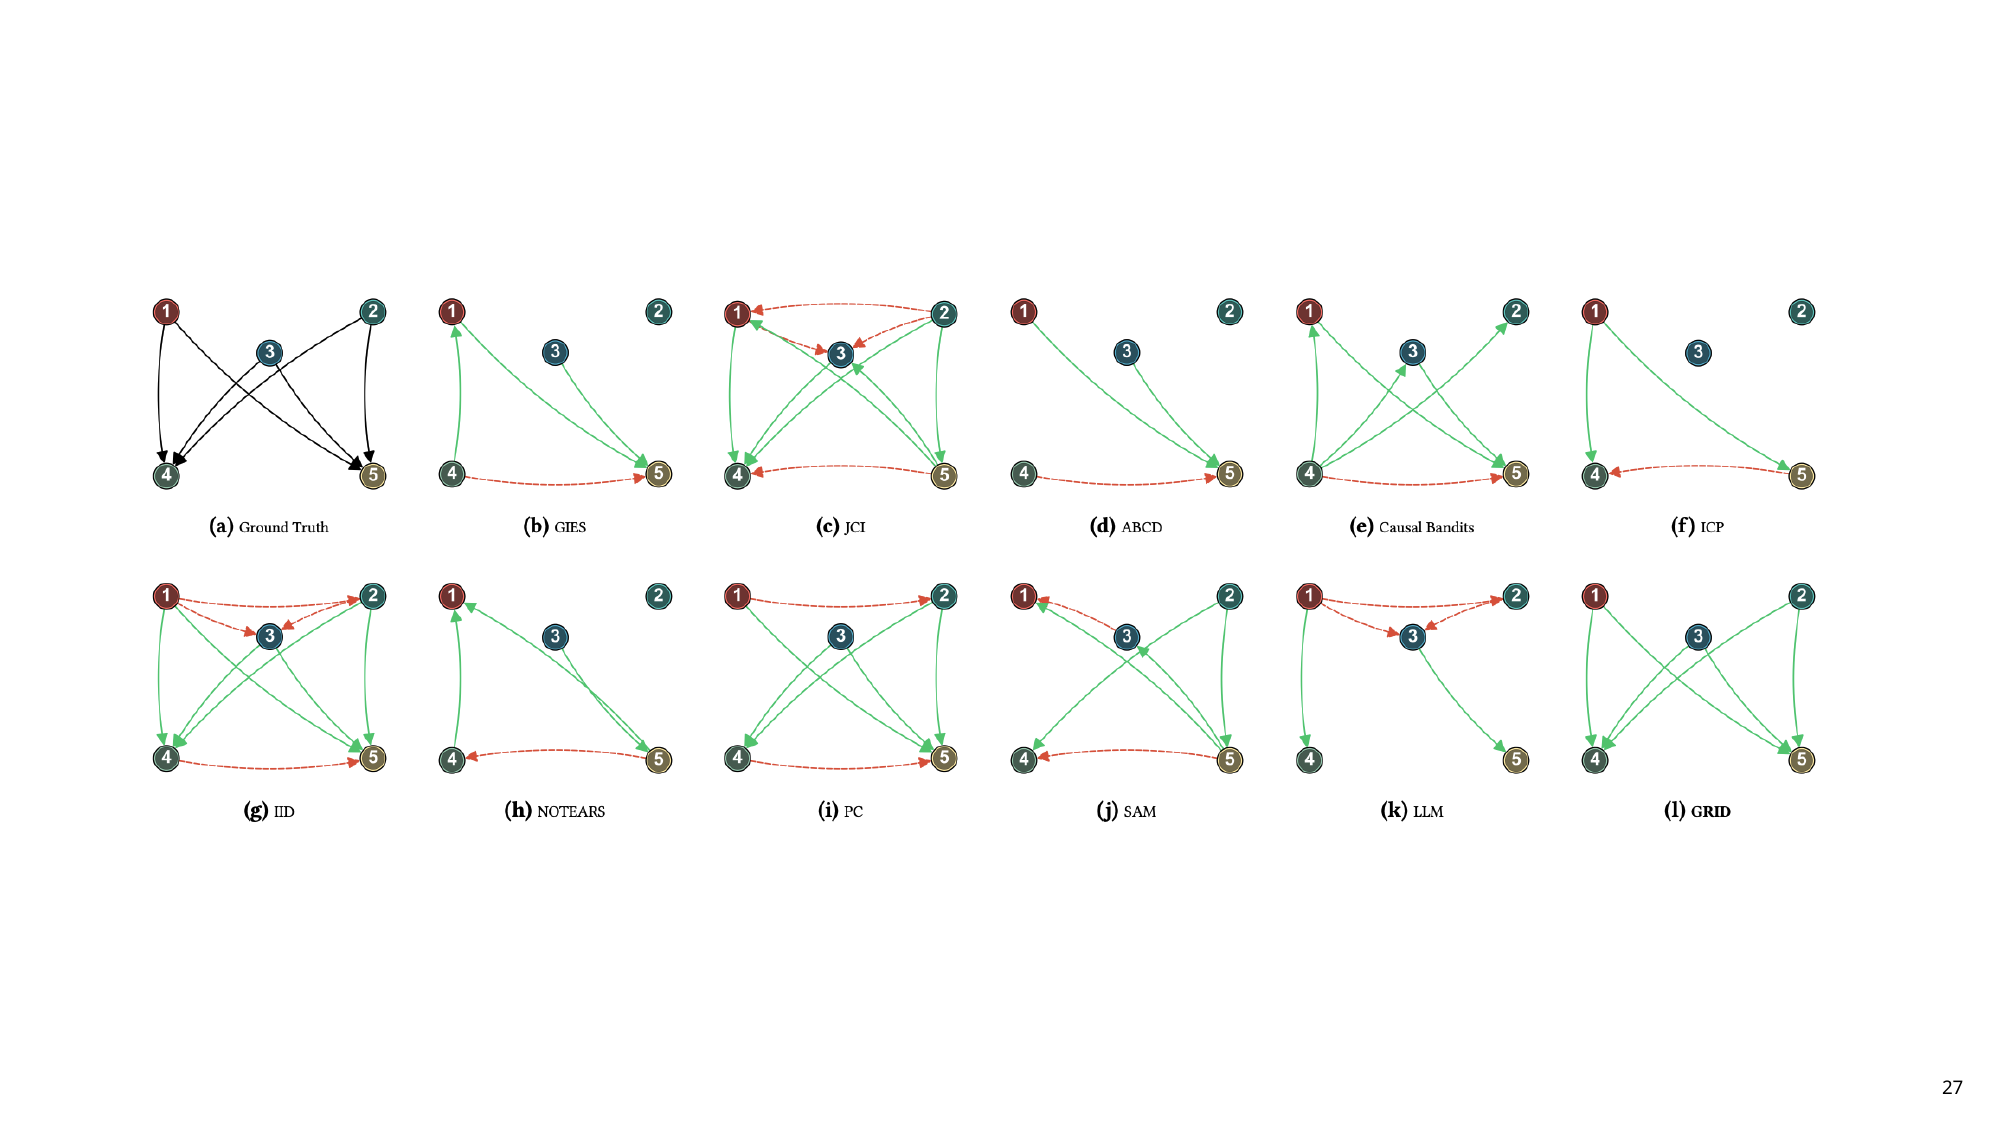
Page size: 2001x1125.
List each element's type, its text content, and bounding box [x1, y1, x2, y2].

picture [122, 272, 1878, 853]
slide_number 27 [1908, 1058, 1979, 1119]
